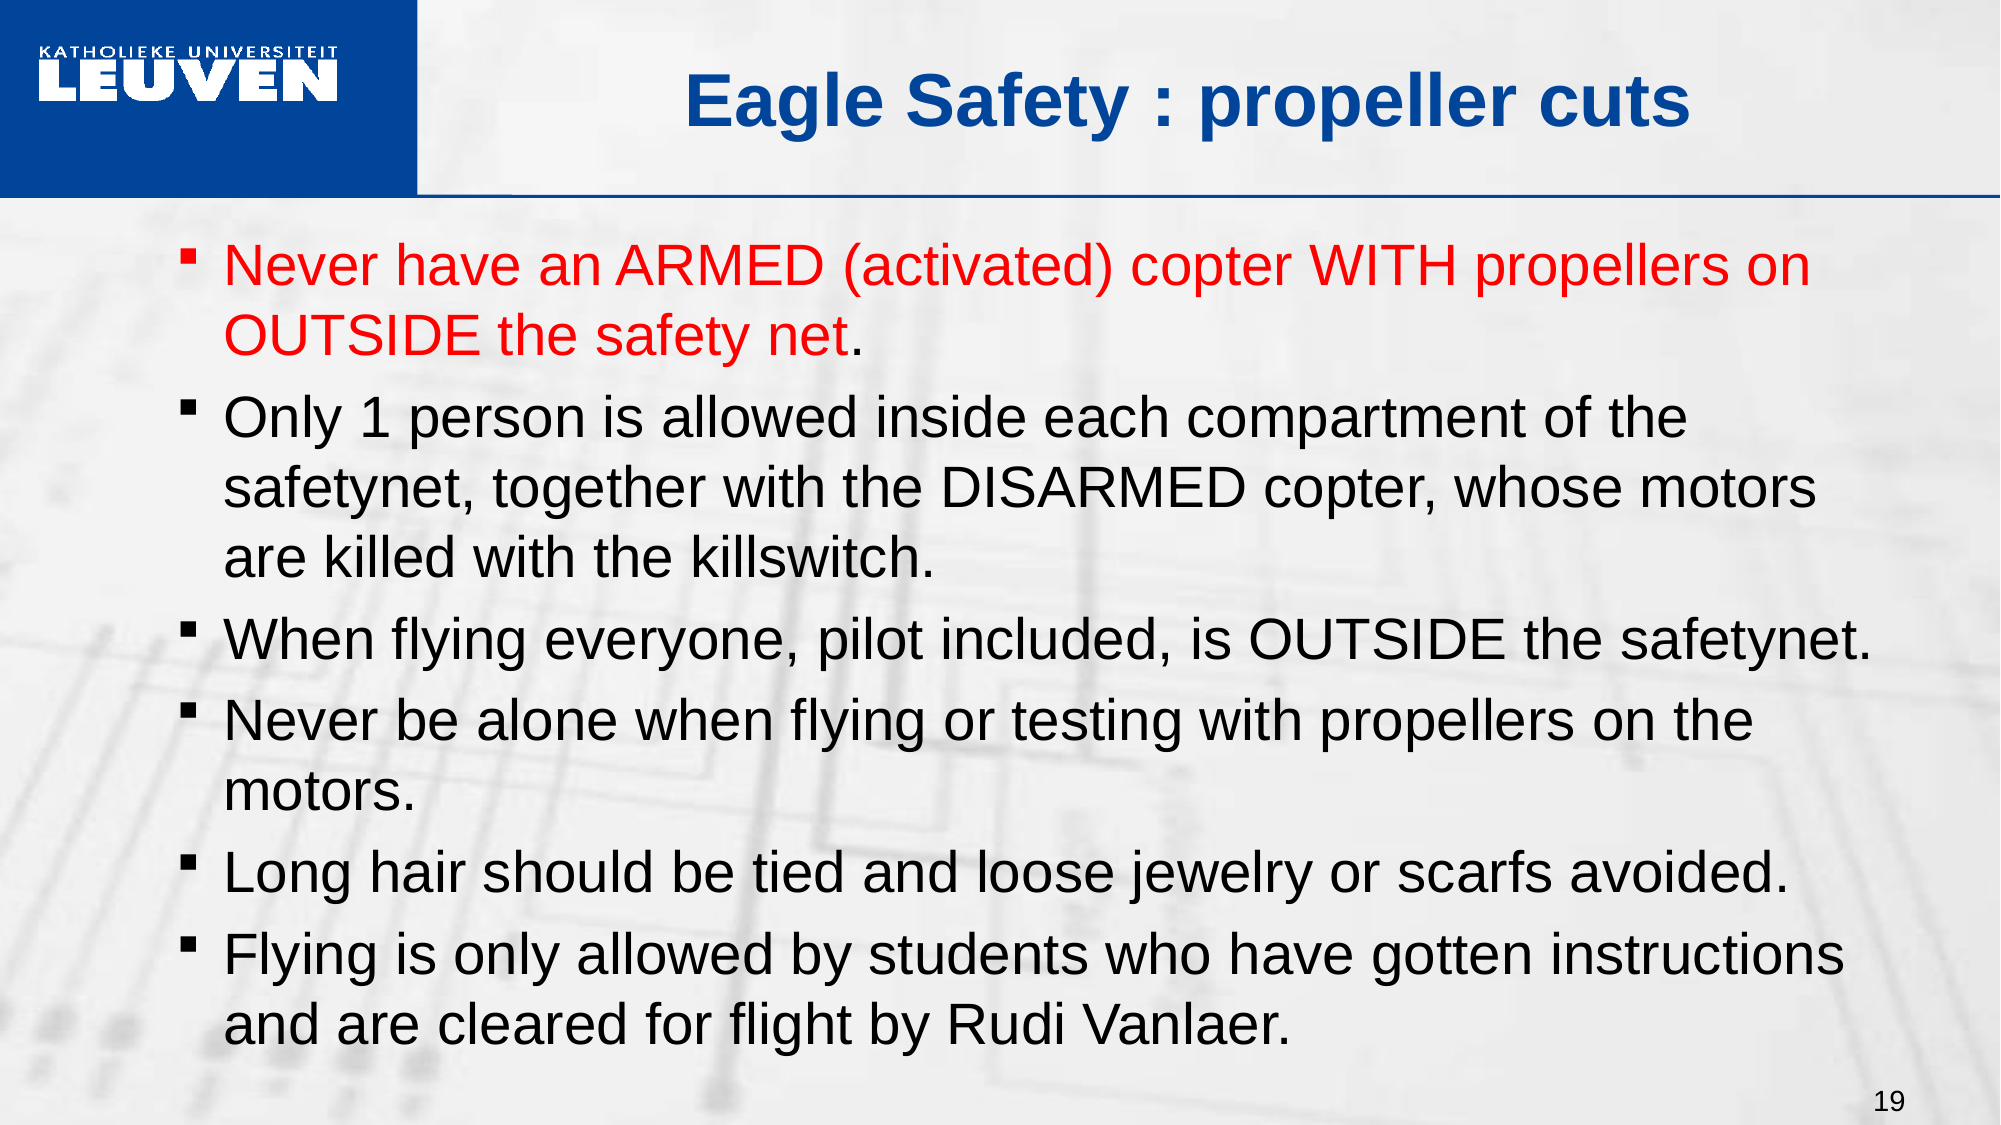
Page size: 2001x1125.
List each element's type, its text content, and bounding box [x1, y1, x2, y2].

title Eagle Safety : propeller cuts [417, 20, 1961, 173]
list Never have an ARMED (activated) copter WITH propellers on OUTSIDE the safety net. Only 1 person is allowed inside each compartment of the safetynet, together with the DISARMED copter, whose motors are killed with the killswitch. When flying everyone, pilot included, is OUTSIDE the safetynet. Never be alone when flying or testing with propellers on the motors. Long hair should be tied and loose jewelry or scarfs avoided. Flying is only allowed by students who have gotten instructions and are cleared for flight by Rudi Vanlaer. [86, 220, 1900, 1094]
picture [0, 0, 2001, 1125]
